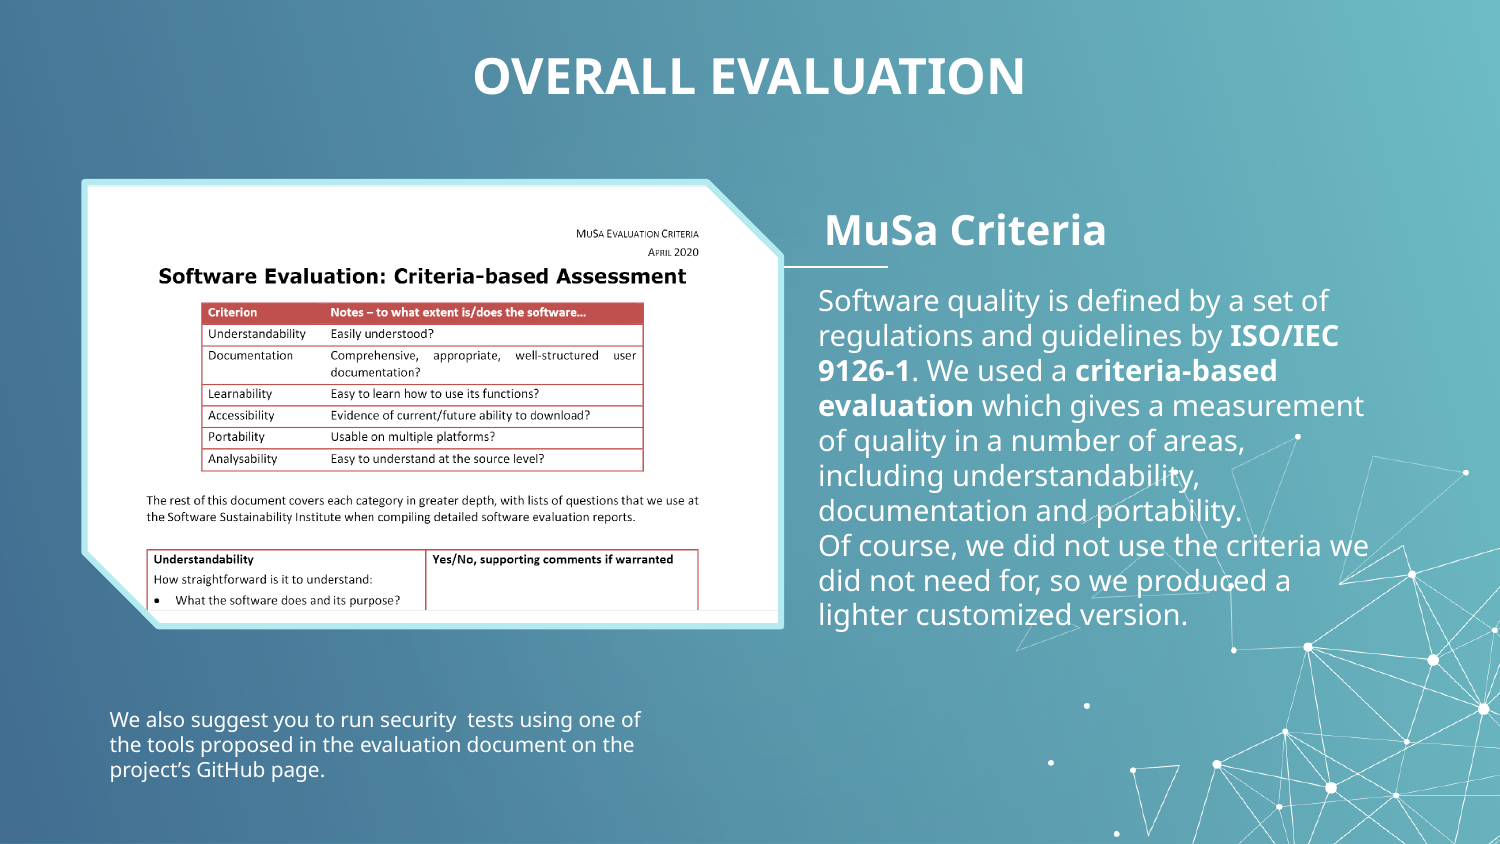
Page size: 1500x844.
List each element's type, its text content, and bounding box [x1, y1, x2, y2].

title OVERALL EVALUATION [322, 29, 1178, 185]
picture [0, 0, 1500, 844]
text_box We also suggest you to run security tests using one of the tools proposed in the evaluation document on the project’s GitHub page. [94, 691, 692, 752]
text_box Software quality is defined by a set of regulations and guidelines by ISO/IEC 9126-1. We used a criteria-based evaluation which gives a measurement of quality in a number of areas, including understandability, documentation and portability. Of course, we did not use the criteria we did not need for, so we produced a lighter customized version. [803, 267, 1388, 502]
text_box MuSa Criteria [808, 162, 1124, 269]
